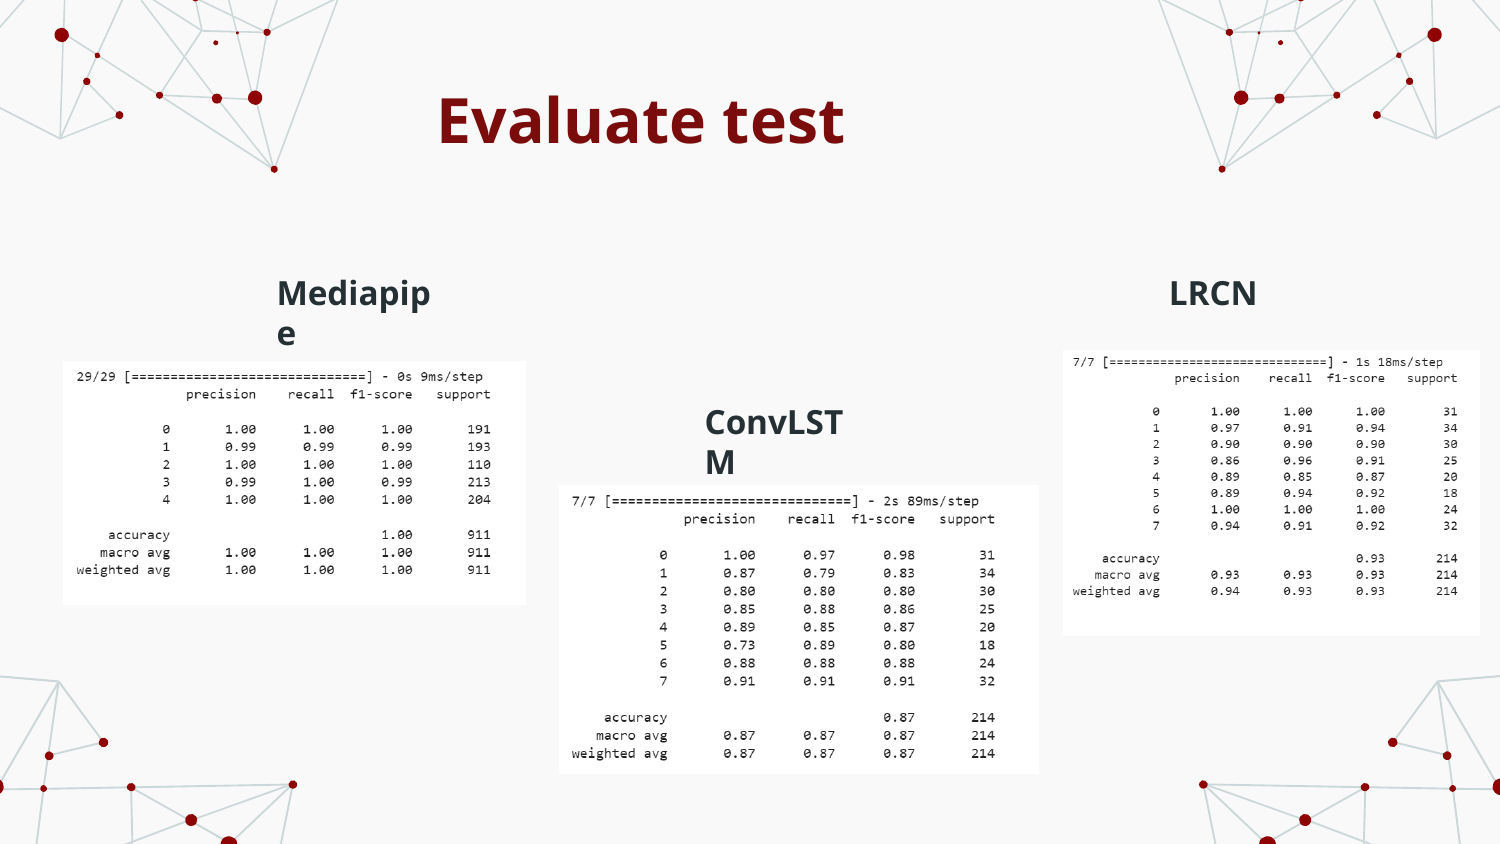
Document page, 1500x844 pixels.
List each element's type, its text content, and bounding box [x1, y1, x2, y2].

text_box LRCN [1078, 257, 1350, 328]
picture [63, 360, 526, 605]
title Evaluate test [421, 66, 1110, 153]
text_box Mediapipe [186, 257, 458, 359]
picture [1063, 349, 1480, 639]
text_box ConvLSTM [614, 386, 886, 484]
picture [559, 485, 1039, 775]
